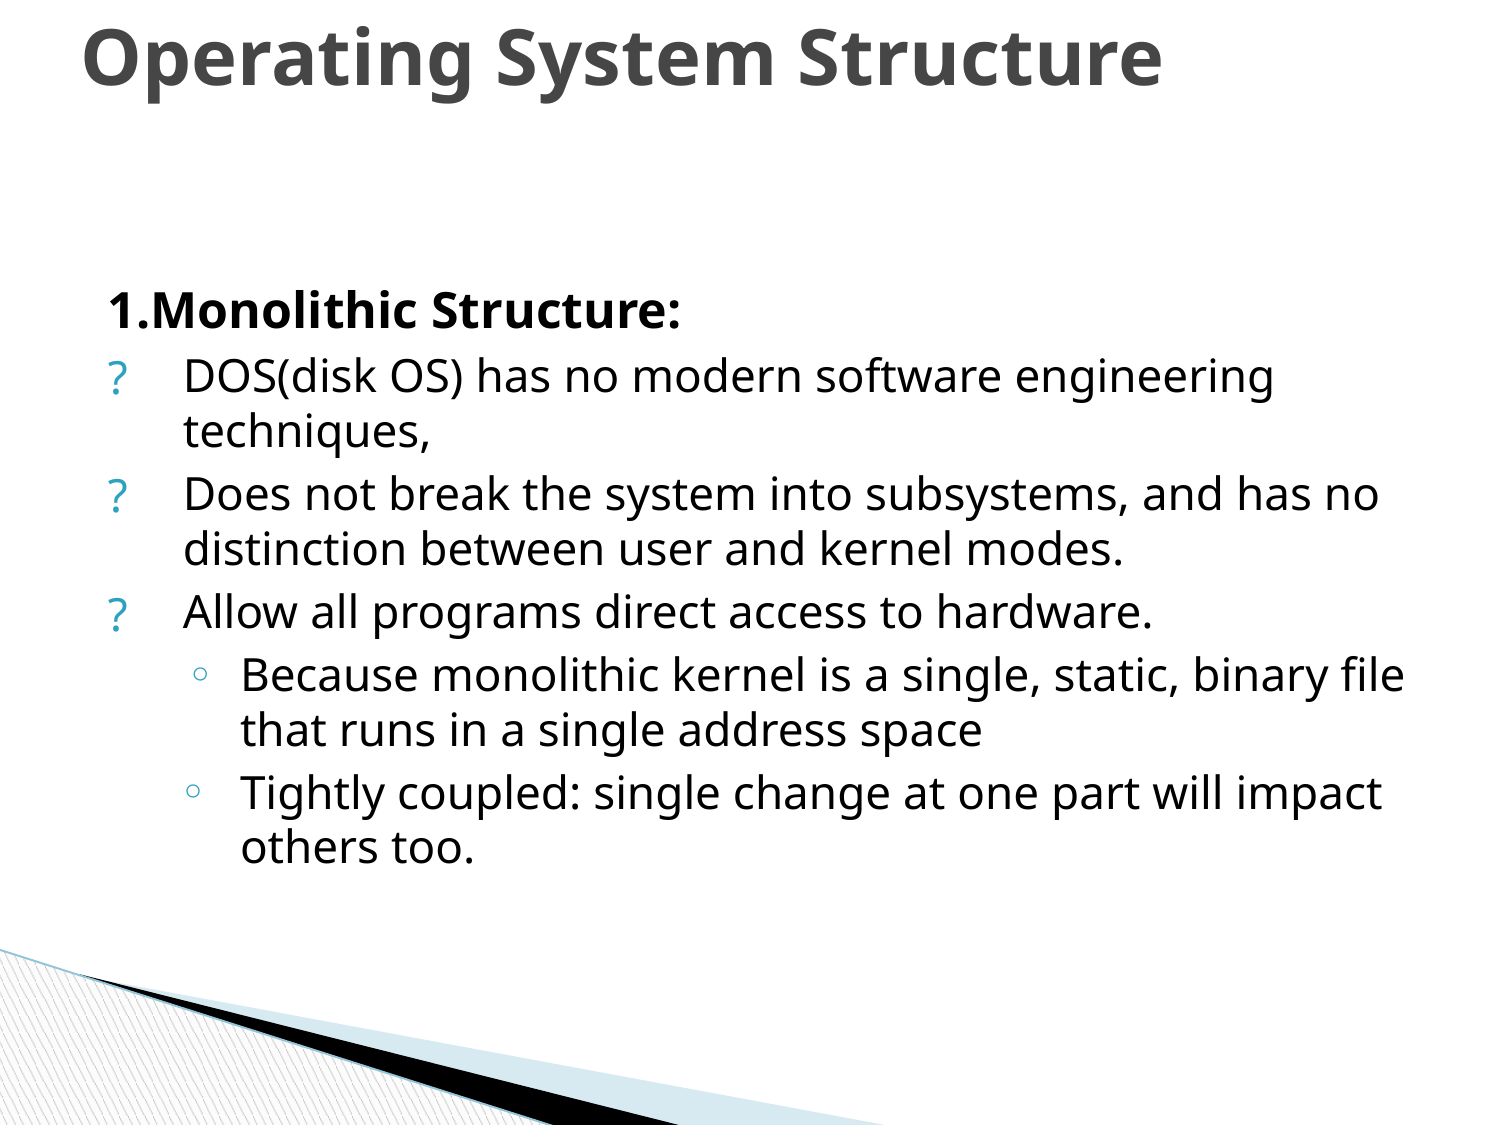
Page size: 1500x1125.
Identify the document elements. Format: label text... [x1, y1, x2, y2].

list 1.Monolithic Structure: DOS(disk OS) has no modern software engineering techniques, Does not break the system into subsystems, and has no distinction between user and kernel modes. Allow all programs direct access to hardware. Because monolithic kernel is a single, static, binary file that runs in a single address space Tightly coupled: single change at one part will impact others too. [75, 270, 1425, 926]
title Operating System Structure [65, 0, 1416, 109]
